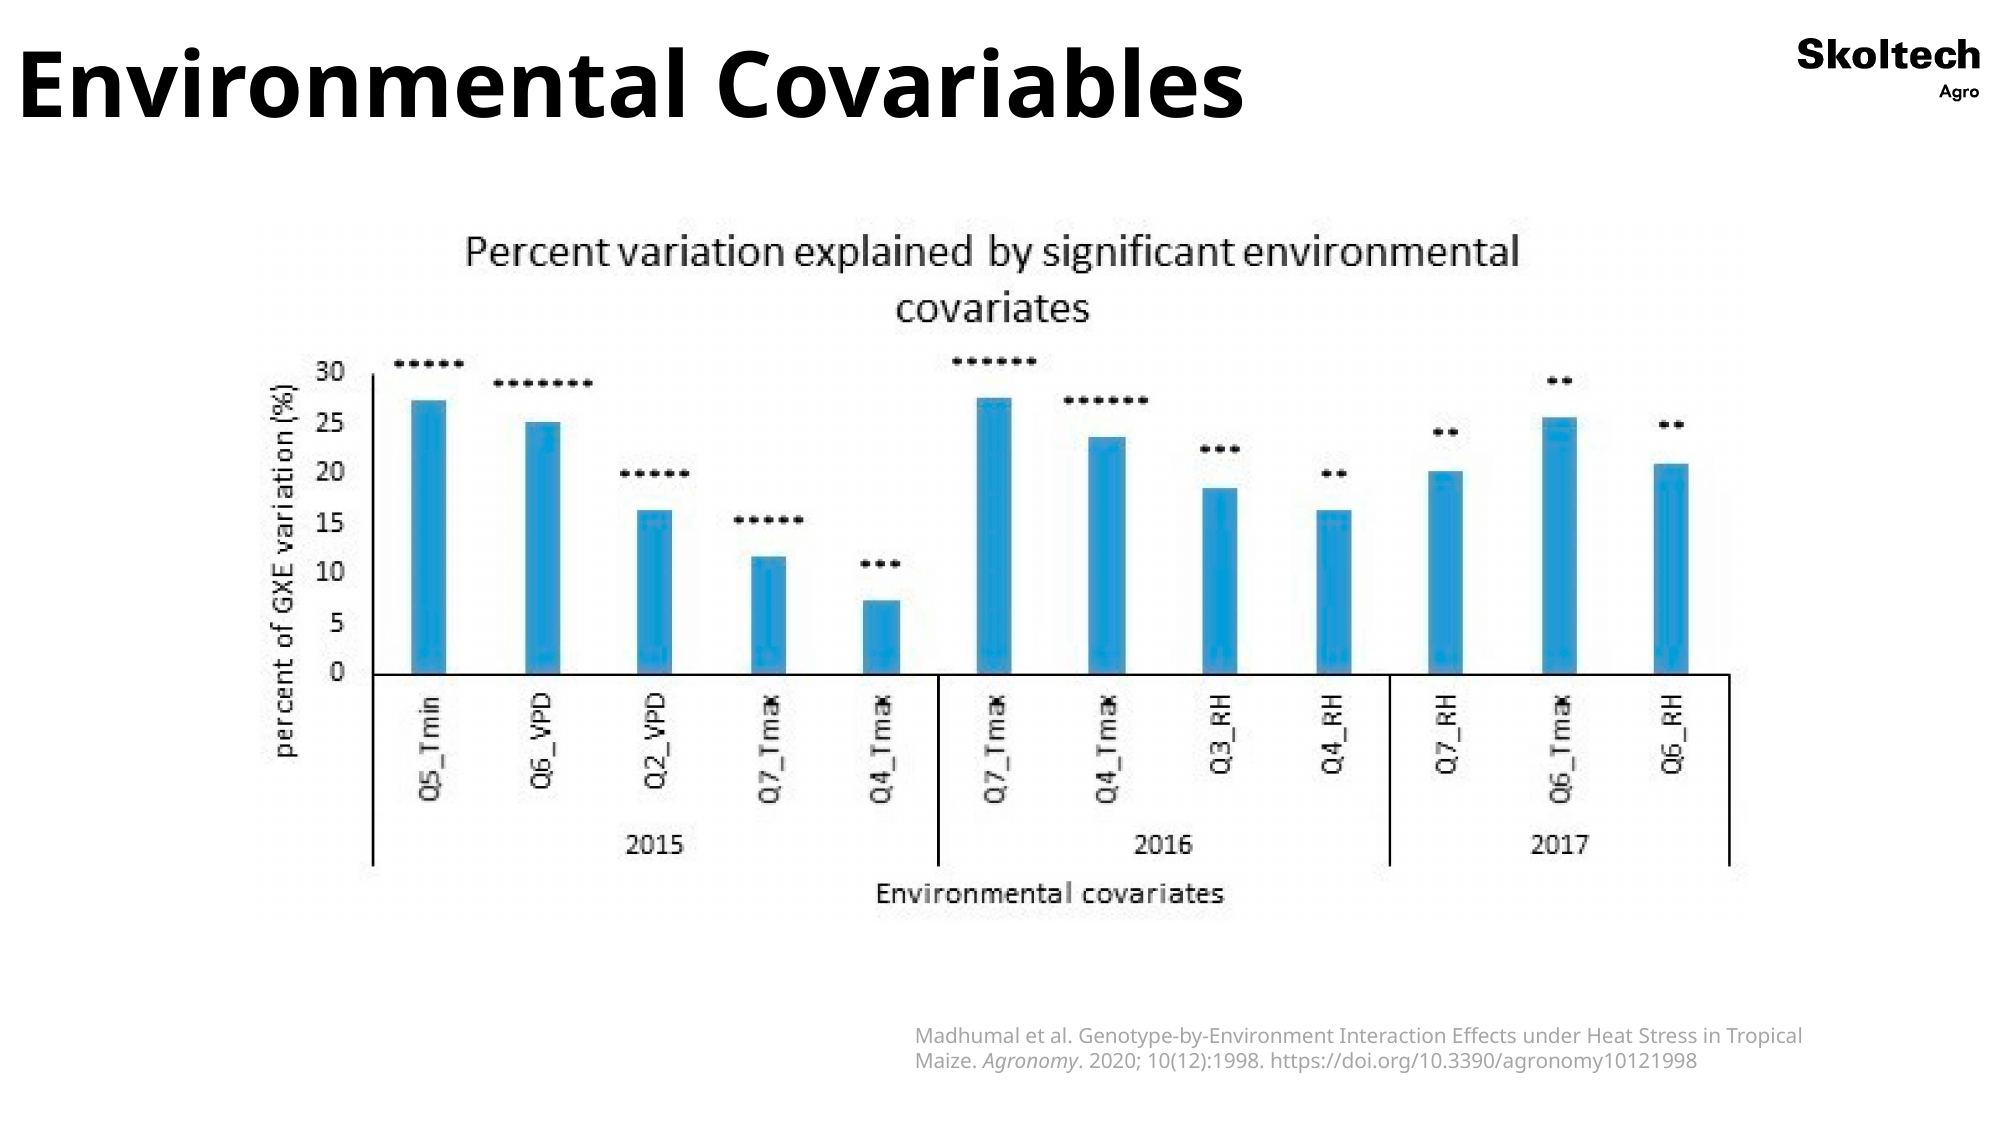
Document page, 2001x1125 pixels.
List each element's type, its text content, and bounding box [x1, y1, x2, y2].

picture [1946, 20, 1985, 116]
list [251, 215, 1749, 925]
title Environmental Covariables [0, 0, 1946, 175]
text_box Madhumal et al. Genotype-by-Environment Interaction Effects under Heat Stress in Tropical Maize. Agronomy. 2020; 10(12):1998. https://doi.org/10.3390/agronomy10121998 [900, 1015, 1860, 1081]
